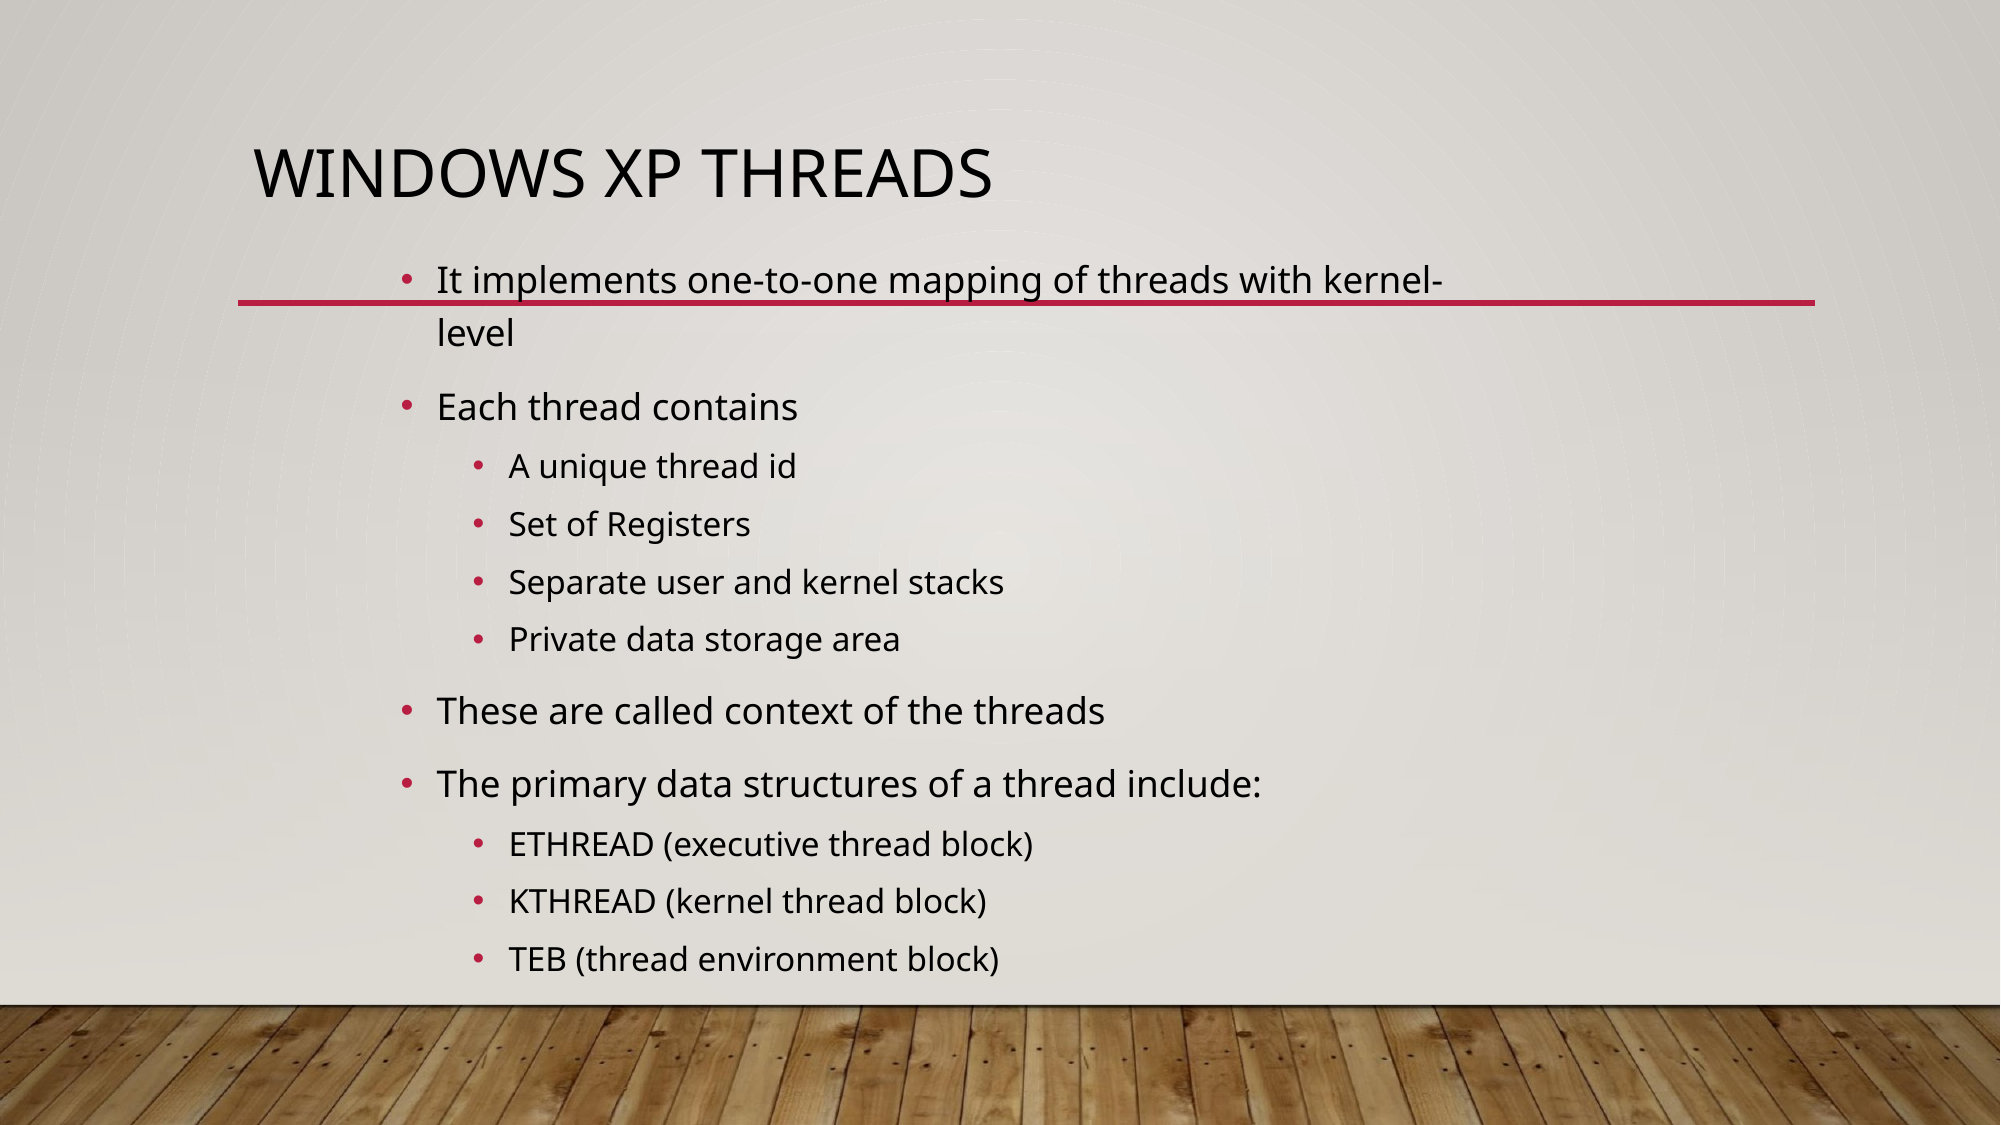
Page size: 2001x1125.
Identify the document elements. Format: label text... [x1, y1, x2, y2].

picture [0, 1005, 2000, 1125]
title WINDOWS XP THREADS [238, 131, 1814, 305]
list It implements one-to-one mapping of threads with kernel-level Each thread contains A unique thread id Set of Registers Separate user and kernel stacks Private data storage area These are called context of the threads The primary data structures of a thread include: ETHREAD (executive thread block) KTHREAD (kernel thread block) TEB (thread environment block) [385, 240, 1498, 993]
